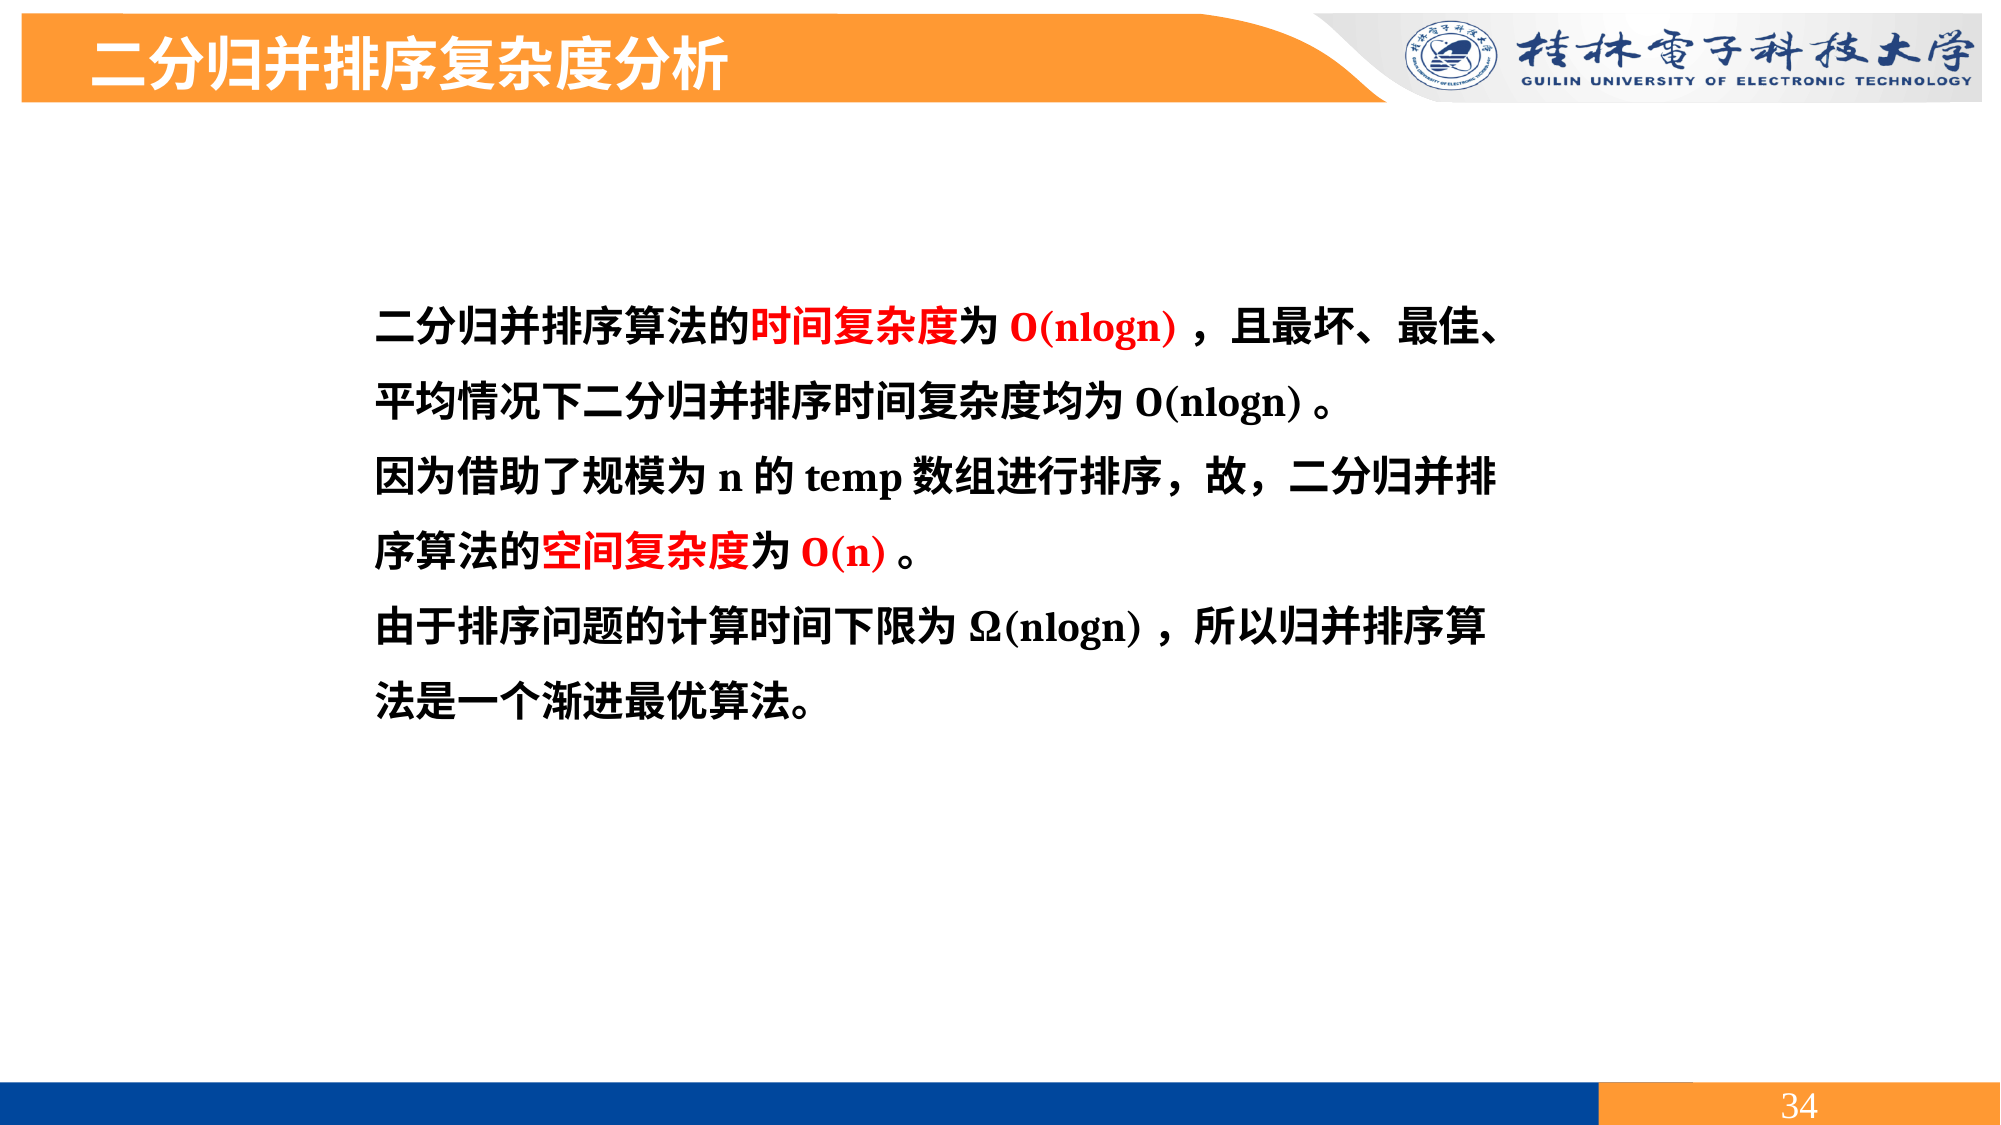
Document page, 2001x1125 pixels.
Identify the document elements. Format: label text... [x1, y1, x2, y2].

text_box 二分归并排序复杂度分析 [74, 19, 1101, 105]
text_box 二分归并排序算法的时间复杂度为O(nlogn)，且最坏、最佳、平均情况下二分归并排序时间复杂度均为O(nlogn)。 因为借助了规模为n的temp数组进行排序，故，二分归并排序算法的空间复杂度为O(n)。 由于排序问题的计算时间下限为Ω(nlogn)，所以归并排序算法是一个渐进最优算法。 [359, 267, 1524, 733]
picture [1386, 0, 2000, 103]
